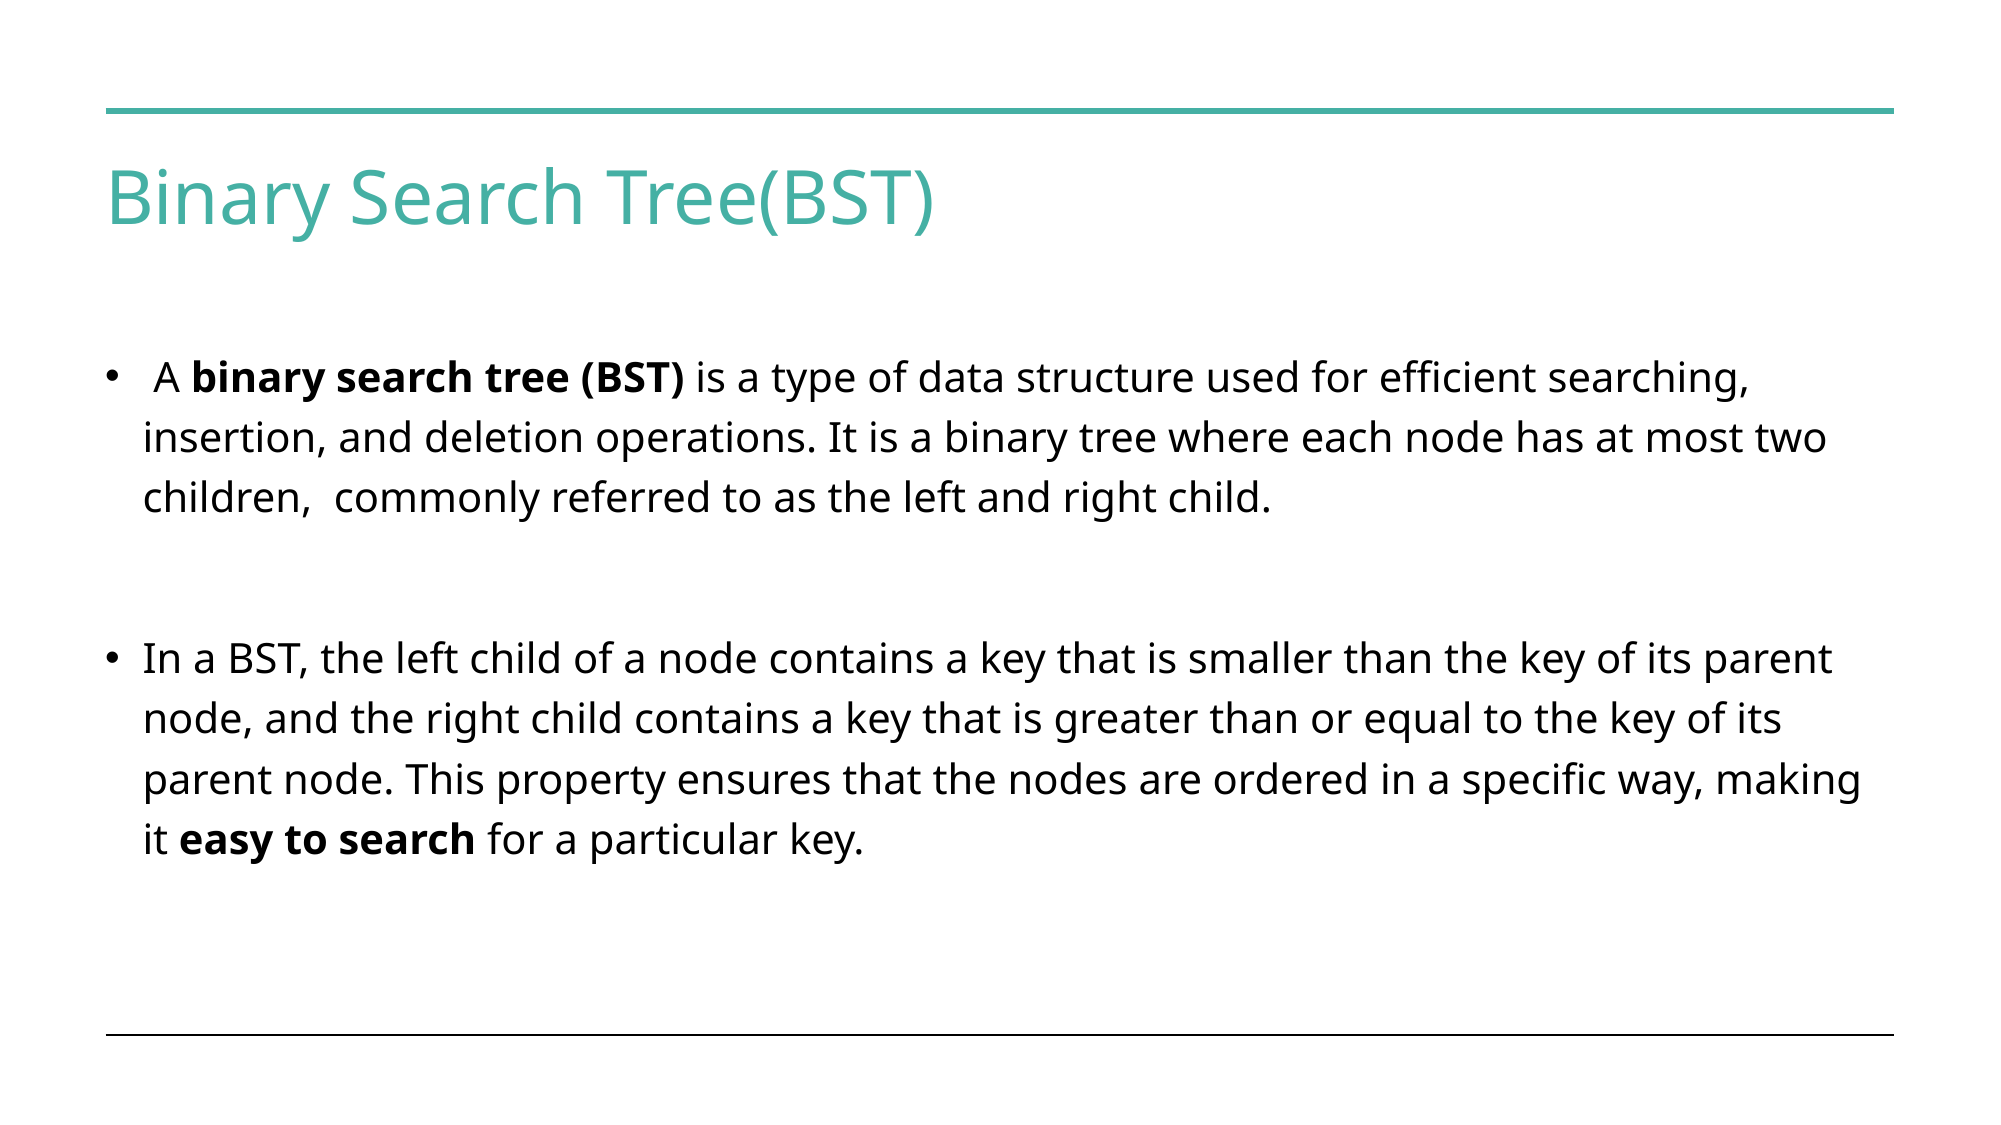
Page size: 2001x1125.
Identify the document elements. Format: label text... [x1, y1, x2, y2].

list A binary search tree (BST) is a type of data structure used for efficient searching, insertion, and deletion operations. It is a binary tree where each node has at most two children, commonly referred to as the left and right child. In a BST, the left child of a node contains a key that is smaller than the key of its parent node, and the right child contains a key that is greater than or equal to the key of its parent node. This property ensures that the nodes are ordered in a specific way, making it easy to search for a particular key. [90, 332, 1894, 994]
title Binary Search Tree(BST) [90, 156, 1894, 332]
